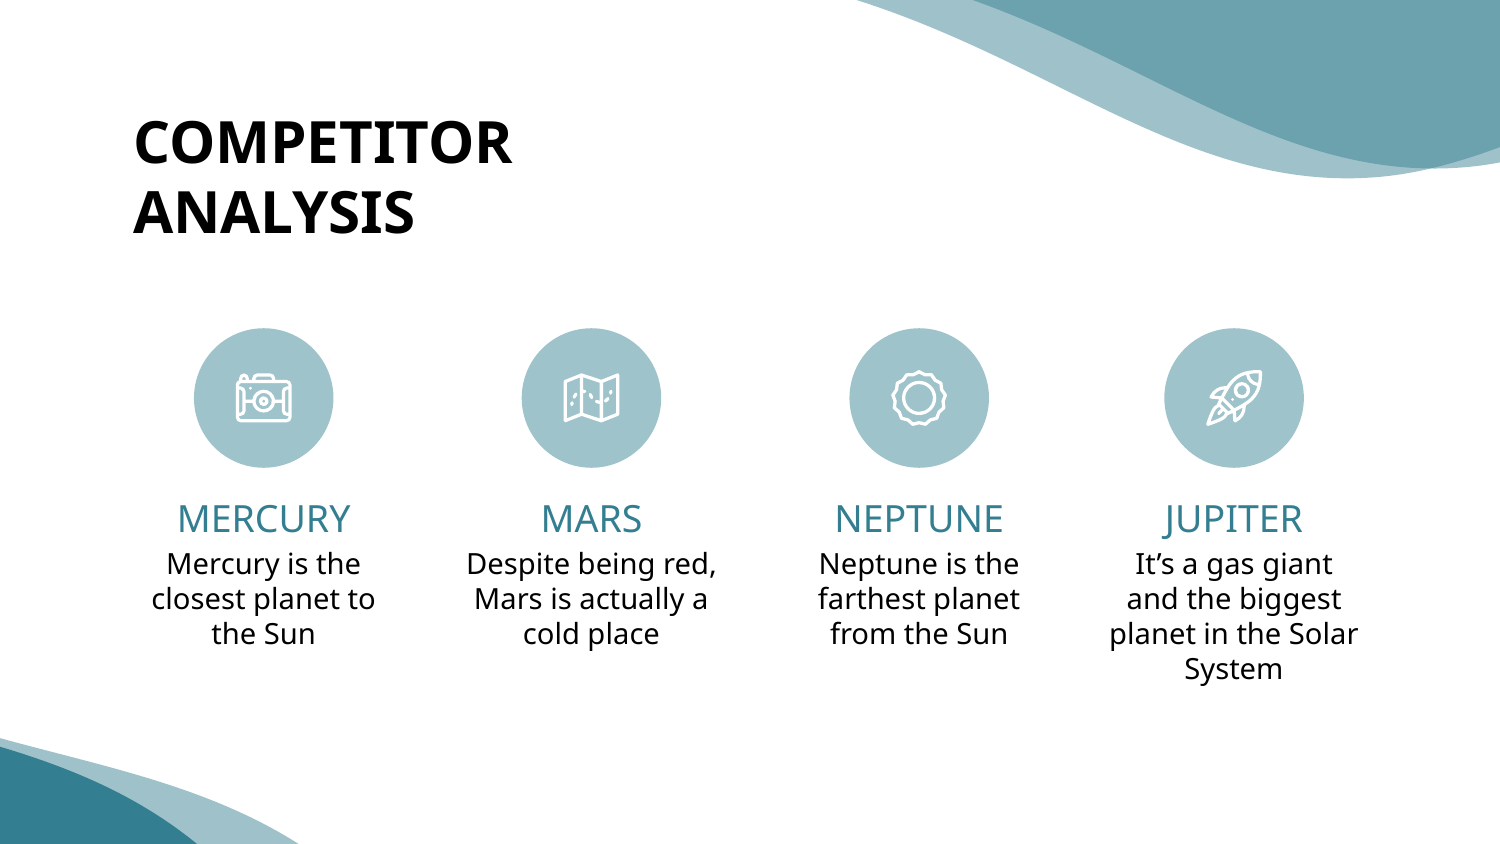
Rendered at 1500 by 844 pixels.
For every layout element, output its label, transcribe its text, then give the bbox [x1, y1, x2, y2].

title COMPETITOR ANALYSIS [118, 90, 606, 277]
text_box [890, 369, 948, 427]
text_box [1205, 369, 1263, 427]
subtitle NEPTUNE [789, 473, 1049, 544]
subtitle MARS [461, 473, 722, 544]
text_box [521, 328, 662, 468]
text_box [563, 373, 620, 423]
subtitle Despite being red, Mars is actually a cold place [449, 530, 734, 697]
text_box [1164, 328, 1304, 468]
text_box [193, 328, 334, 468]
subtitle Neptune is the farthest planet from the Sun [776, 530, 1062, 697]
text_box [235, 373, 292, 423]
subtitle MERCURY [134, 473, 394, 530]
text_box [849, 328, 989, 468]
subtitle It’s a gas giant and the biggest planet in the Solar System [1091, 530, 1377, 697]
subtitle JUPITER [1104, 473, 1364, 544]
subtitle Mercury is the closest planet to the Sun [121, 530, 406, 697]
